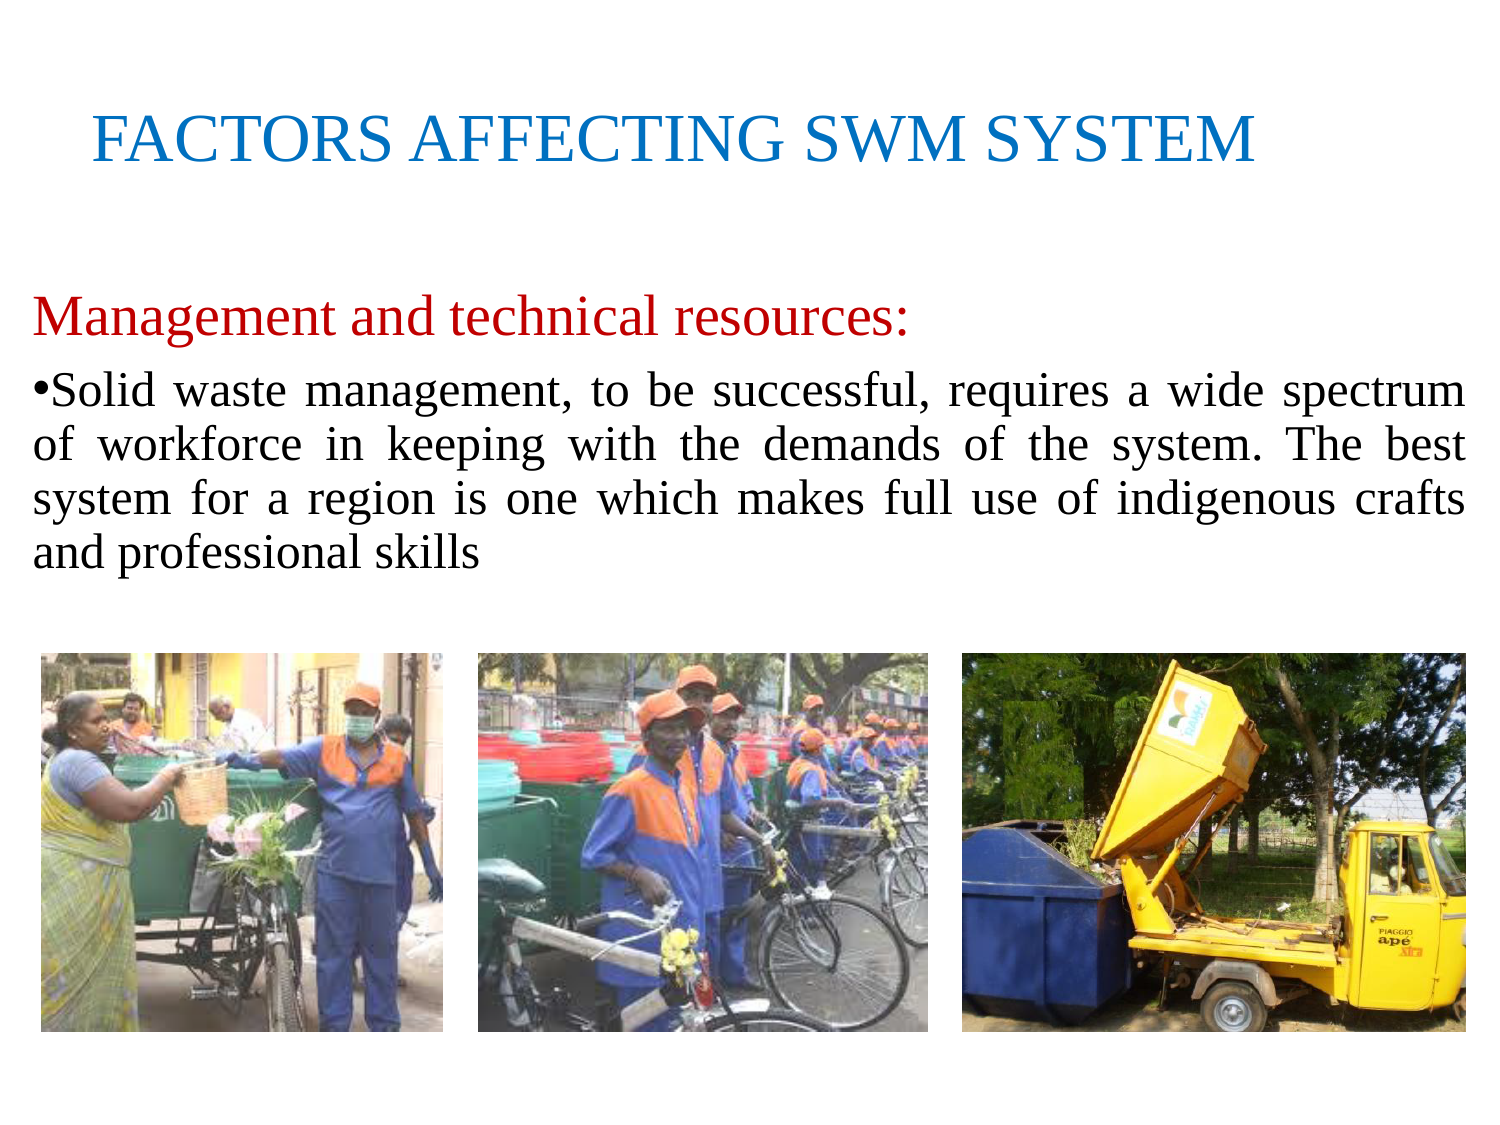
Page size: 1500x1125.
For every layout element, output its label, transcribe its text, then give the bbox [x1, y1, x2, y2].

picture [478, 653, 928, 1032]
picture [41, 653, 443, 1032]
picture [962, 653, 1467, 1032]
list Management and technical resources: Solid waste management, to be successful, requires a wide spectrum of workforce in keeping with the demands of the system. The best system for a region is one which makes full use of indigenous crafts and professional skills [17, 277, 1483, 1094]
title FACTORS AFFECTING SWM SYSTEM [76, 30, 1371, 249]
